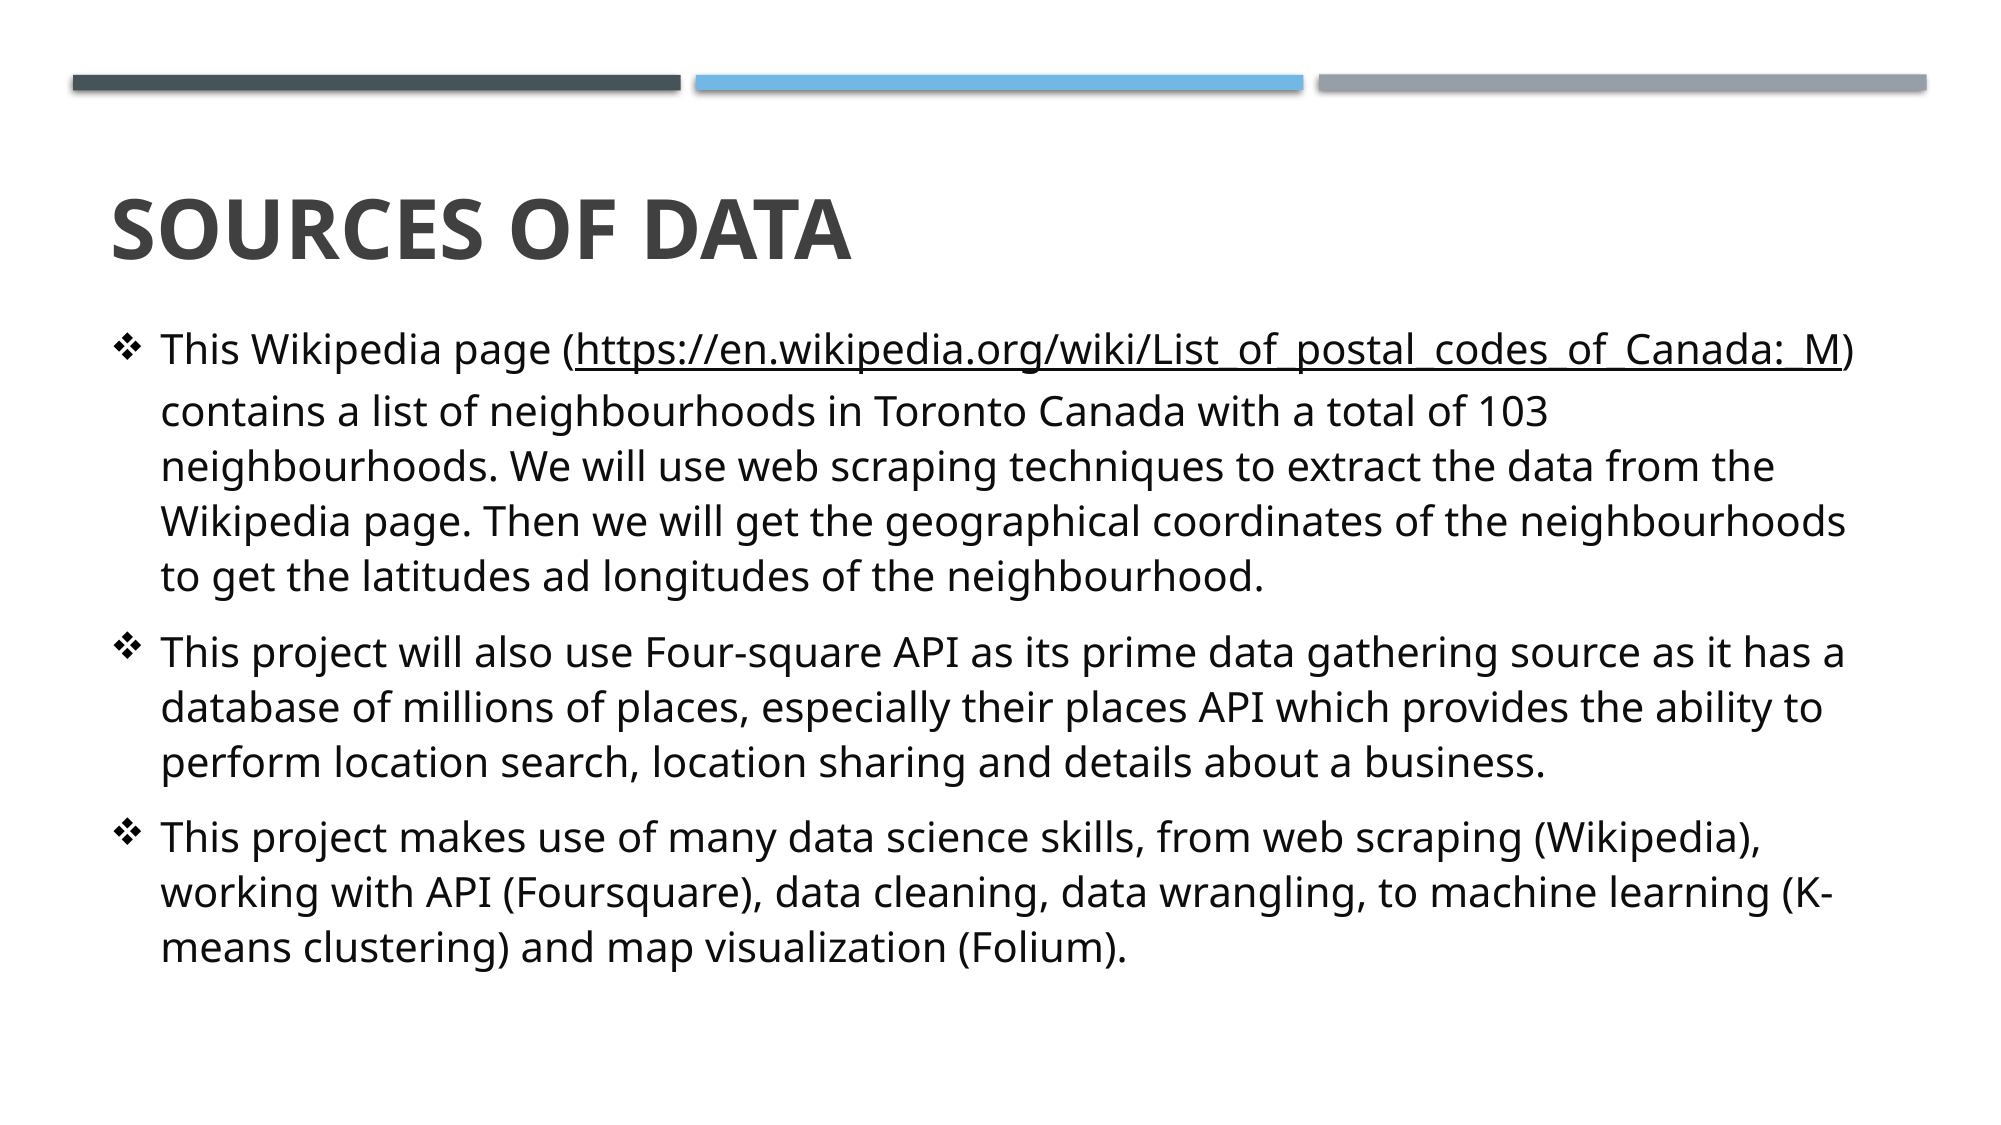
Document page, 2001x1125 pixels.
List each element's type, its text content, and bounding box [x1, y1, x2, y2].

title Sources of Data [95, 188, 1905, 383]
list This Wikipedia page (https://en.wikipedia.org/wiki/List_of_postal_codes_of_Canada:_M) contains a list of neighbourhoods in Toronto Canada with a total of 103 neighbourhoods. We will use web scraping techniques to extract the data from the Wikipedia page. Then we will get the geographical coordinates of the neighbourhoods to get the latitudes ad longitudes of the neighbourhood. This project will also use Four-square API as its prime data gathering source as it has a database of millions of places, especially their places API which provides the ability to perform location search, location sharing and details about a business. This project makes use of many data science skills, from web scraping (Wikipedia), working with API (Foursquare), data cleaning, data wrangling, to machine learning (K-means clustering) and map visualization (Folium). [95, 383, 1905, 981]
